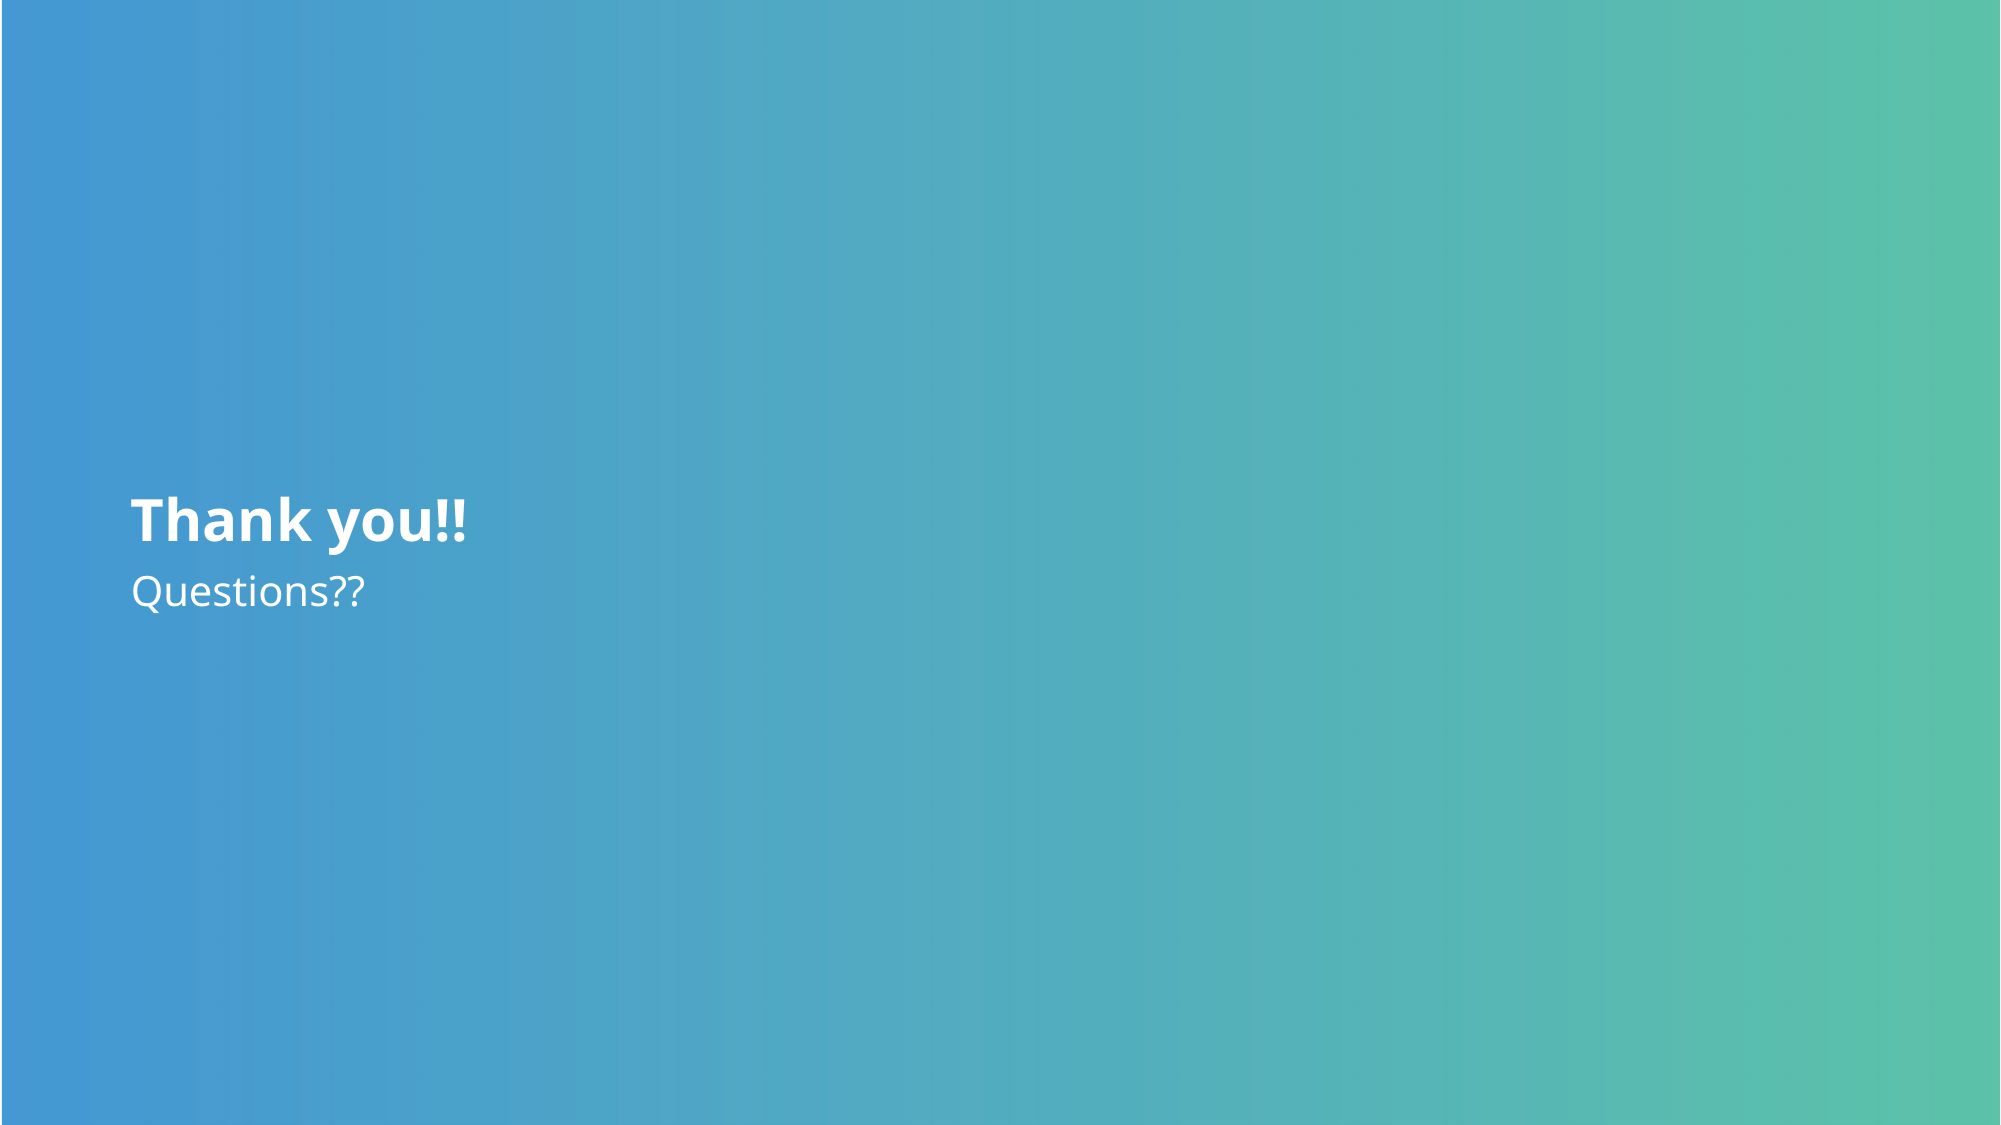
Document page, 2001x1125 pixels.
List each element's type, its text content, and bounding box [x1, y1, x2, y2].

picture [0, 0, 2000, 1125]
subtitle Questions?? [115, 562, 1616, 650]
title Thank you!! [115, 481, 1841, 565]
